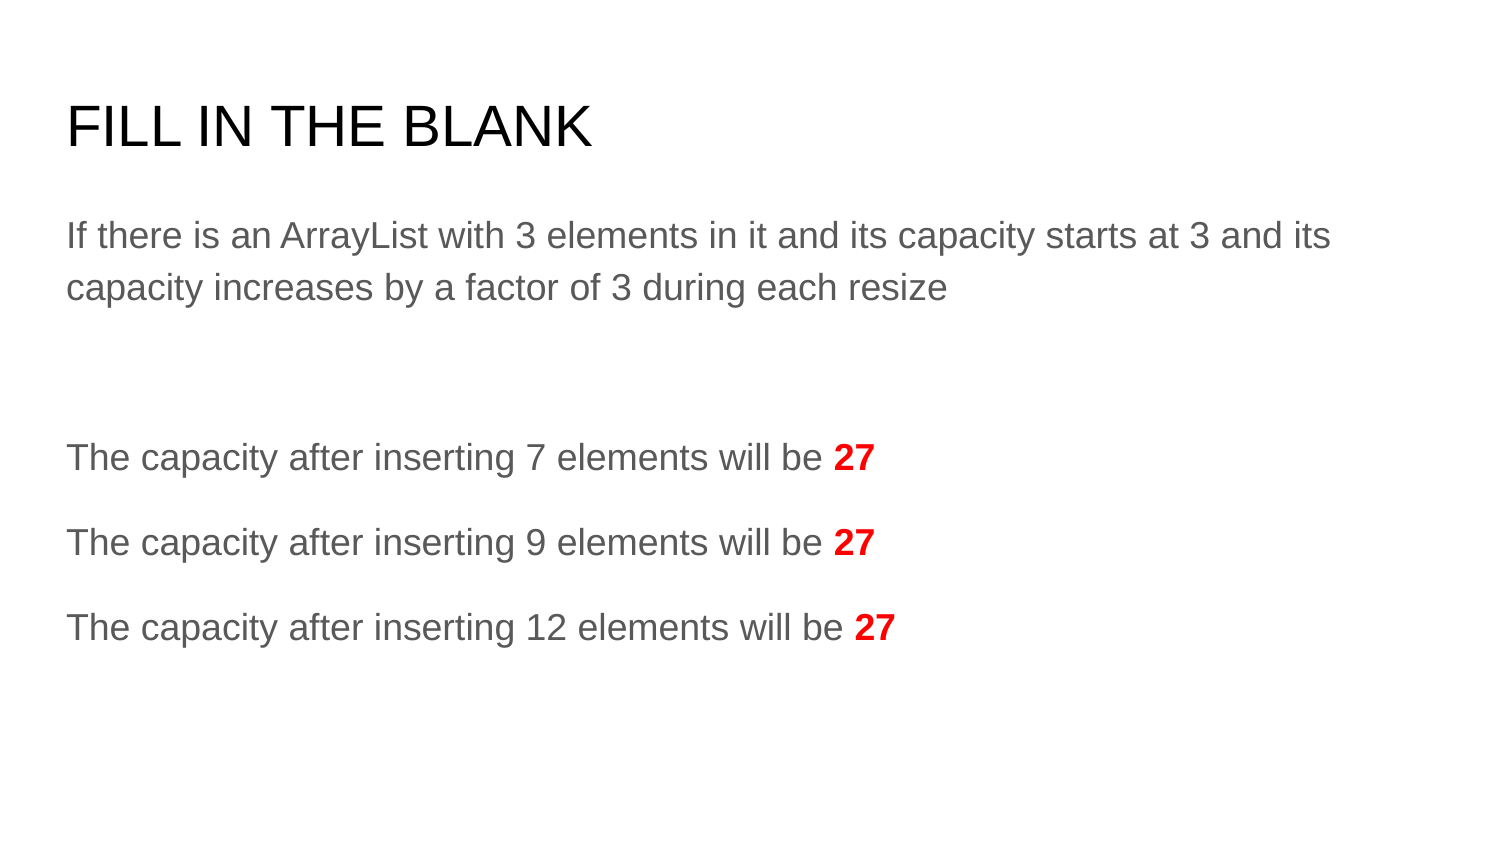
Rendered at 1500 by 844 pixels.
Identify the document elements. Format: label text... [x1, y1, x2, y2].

title FILL IN THE BLANK [51, 72, 1449, 167]
list If there is an ArrayList with 3 elements in it and its capacity starts at 3 and its capacity increases by a factor of 3 during each resize The capacity after inserting 7 elements will be 27 The capacity after inserting 9 elements will be 27 The capacity after inserting 12 elements will be 27 [51, 189, 1449, 750]
